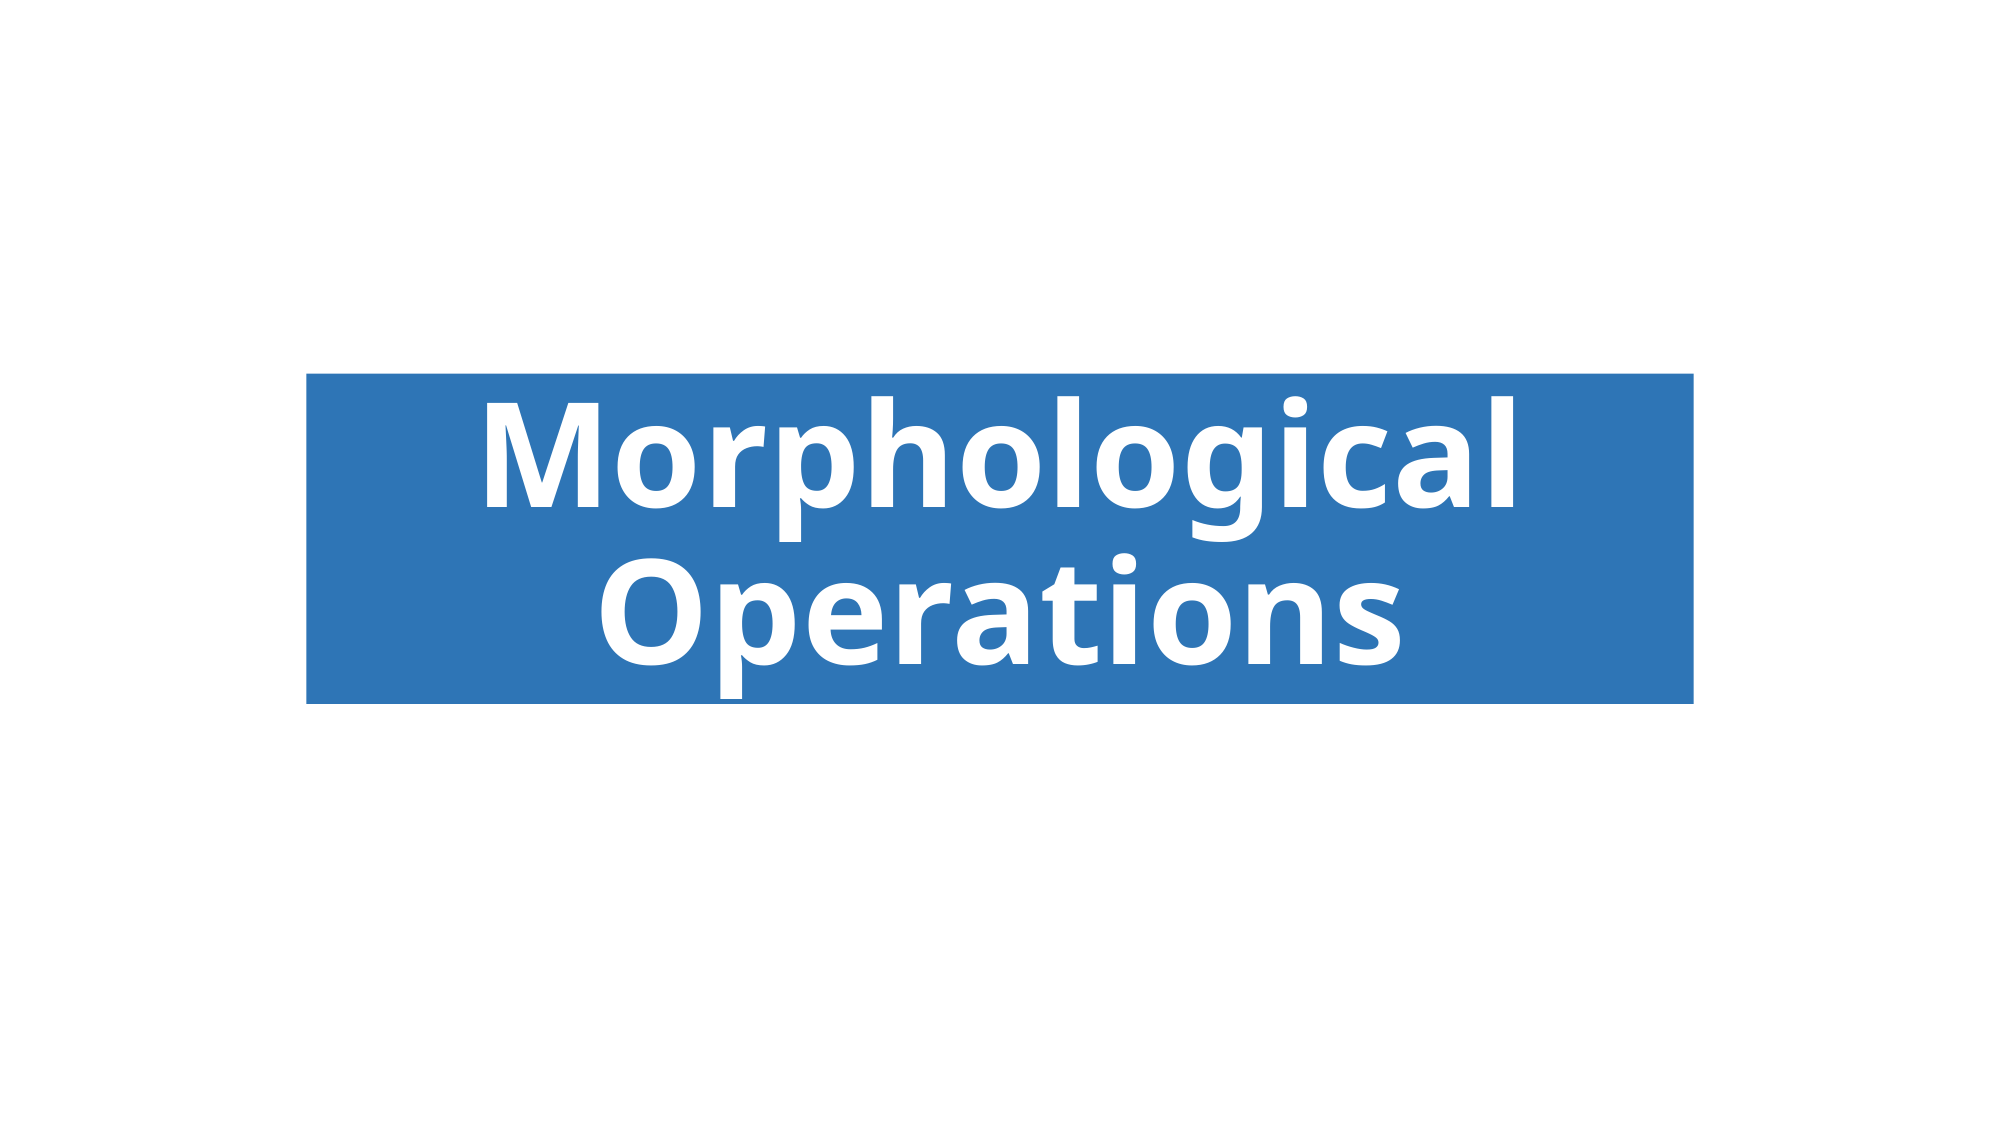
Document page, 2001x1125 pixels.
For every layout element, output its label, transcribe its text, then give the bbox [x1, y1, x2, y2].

text_box Morphological Operations [306, 373, 1694, 704]
